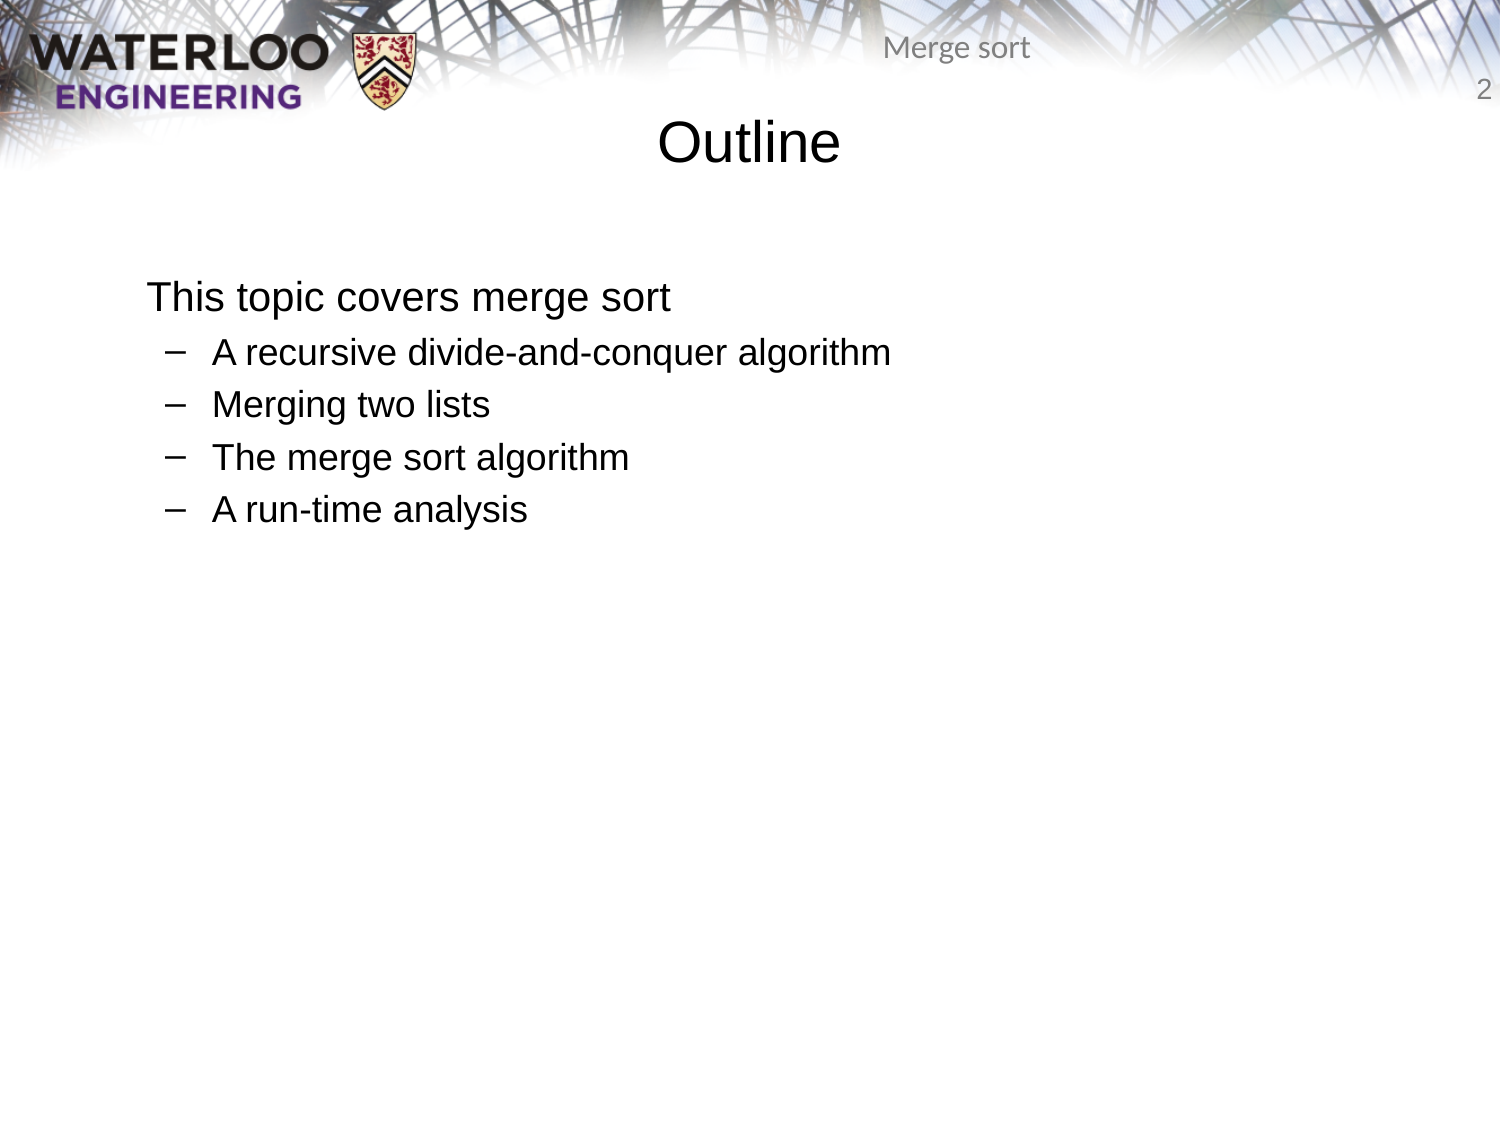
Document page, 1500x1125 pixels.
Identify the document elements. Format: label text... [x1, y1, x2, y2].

title Outline [74, 44, 1426, 233]
list This topic covers merge sort A recursive divide-and-conquer algorithm Merging two lists The merge sort algorithm A run-time analysis [74, 262, 1426, 1006]
picture [0, 0, 1500, 1125]
